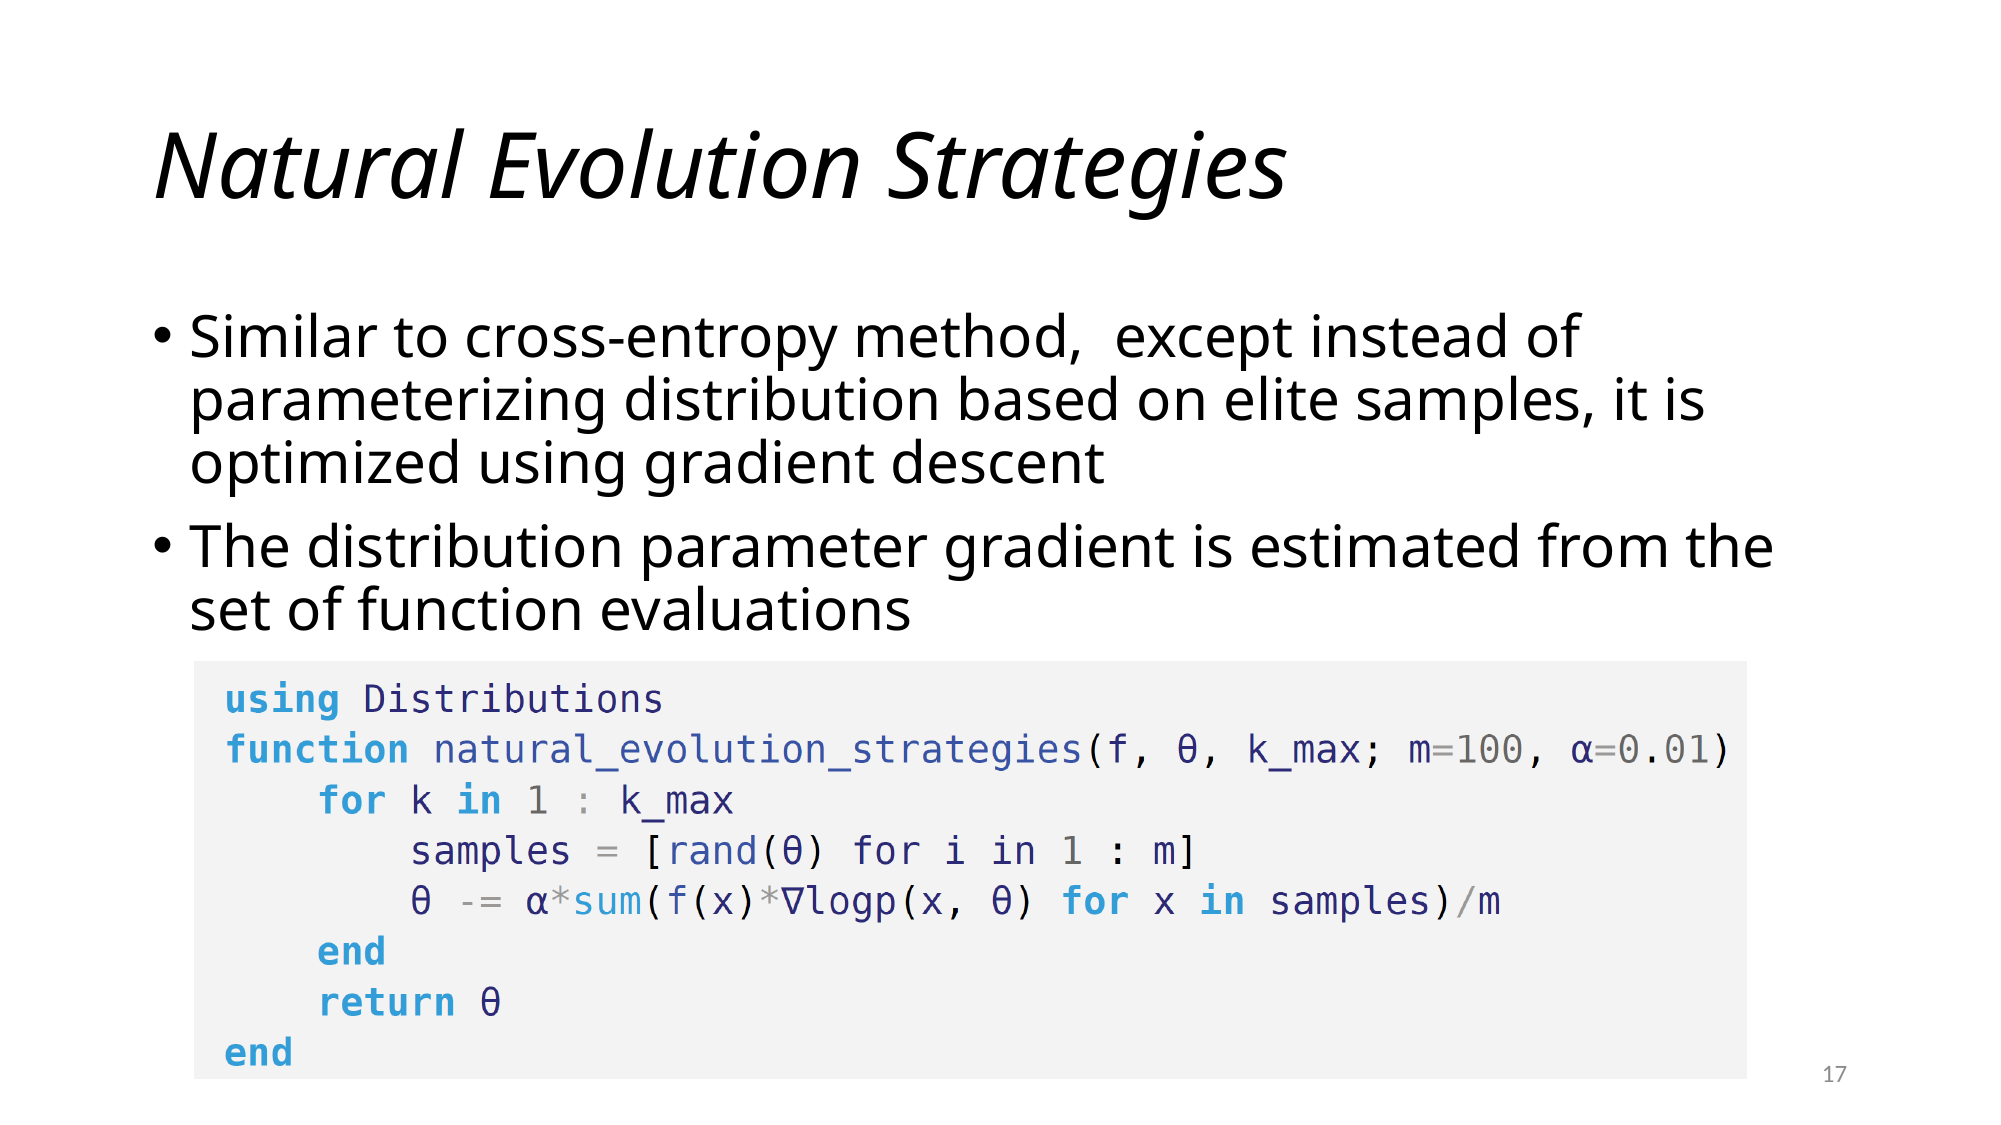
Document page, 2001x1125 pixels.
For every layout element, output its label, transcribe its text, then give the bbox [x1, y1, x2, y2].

picture [194, 661, 1747, 1079]
list Similar to cross-entropy method, except instead of parameterizing distribution based on elite samples, it is optimized using gradient descent The distribution parameter gradient is estimated from the set of function evaluations [137, 299, 1863, 1014]
title Natural Evolution Strategies [137, 59, 1863, 278]
slide_number 17 [1412, 1042, 1863, 1103]
